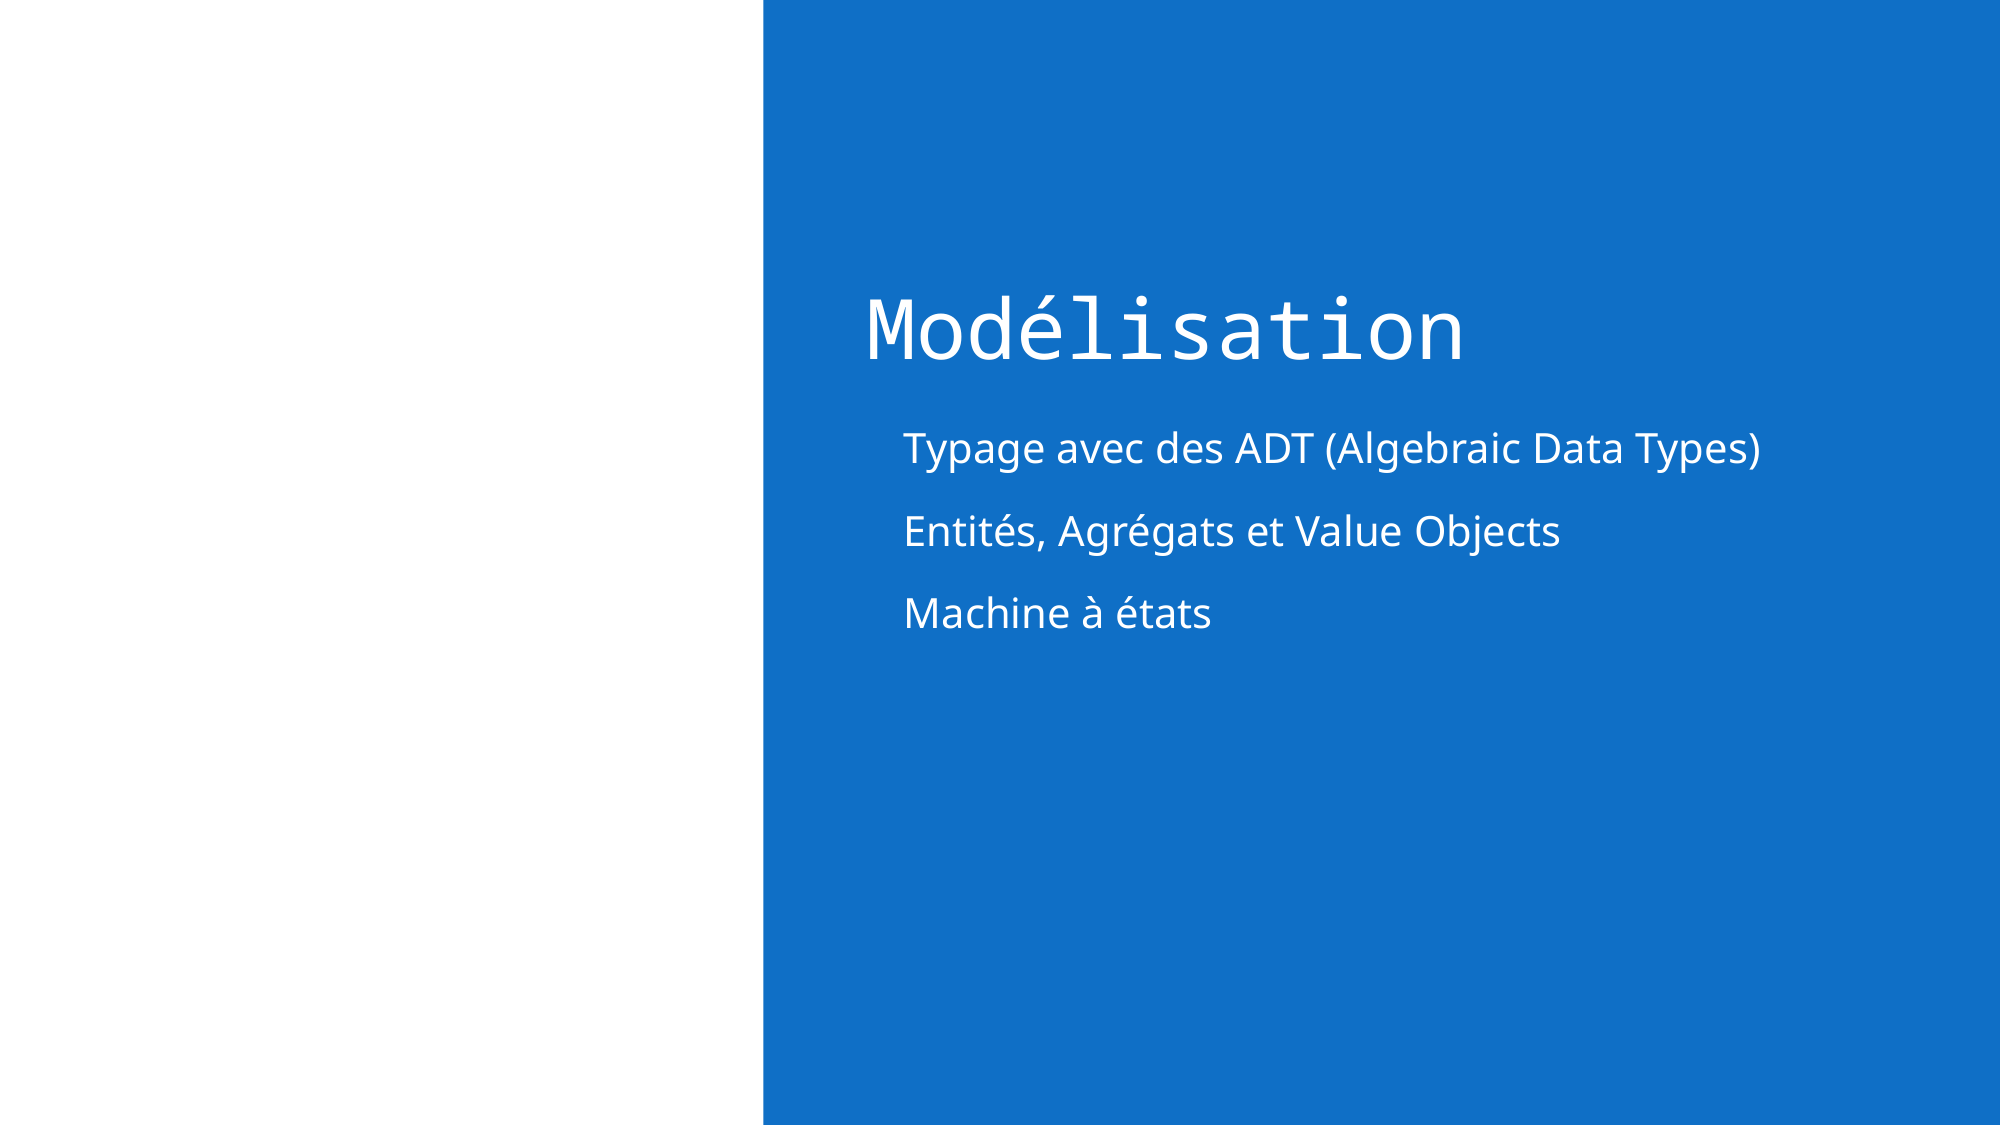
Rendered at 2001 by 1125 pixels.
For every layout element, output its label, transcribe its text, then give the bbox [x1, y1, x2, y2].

text_box [0, 0, 762, 1125]
list Typage avec des ADT (Algebraic Data Types) Entités, Agrégats et Value Objects Machine à états [851, 420, 1883, 947]
title Modélisation [851, 59, 1883, 386]
text_box [762, 0, 2000, 1125]
